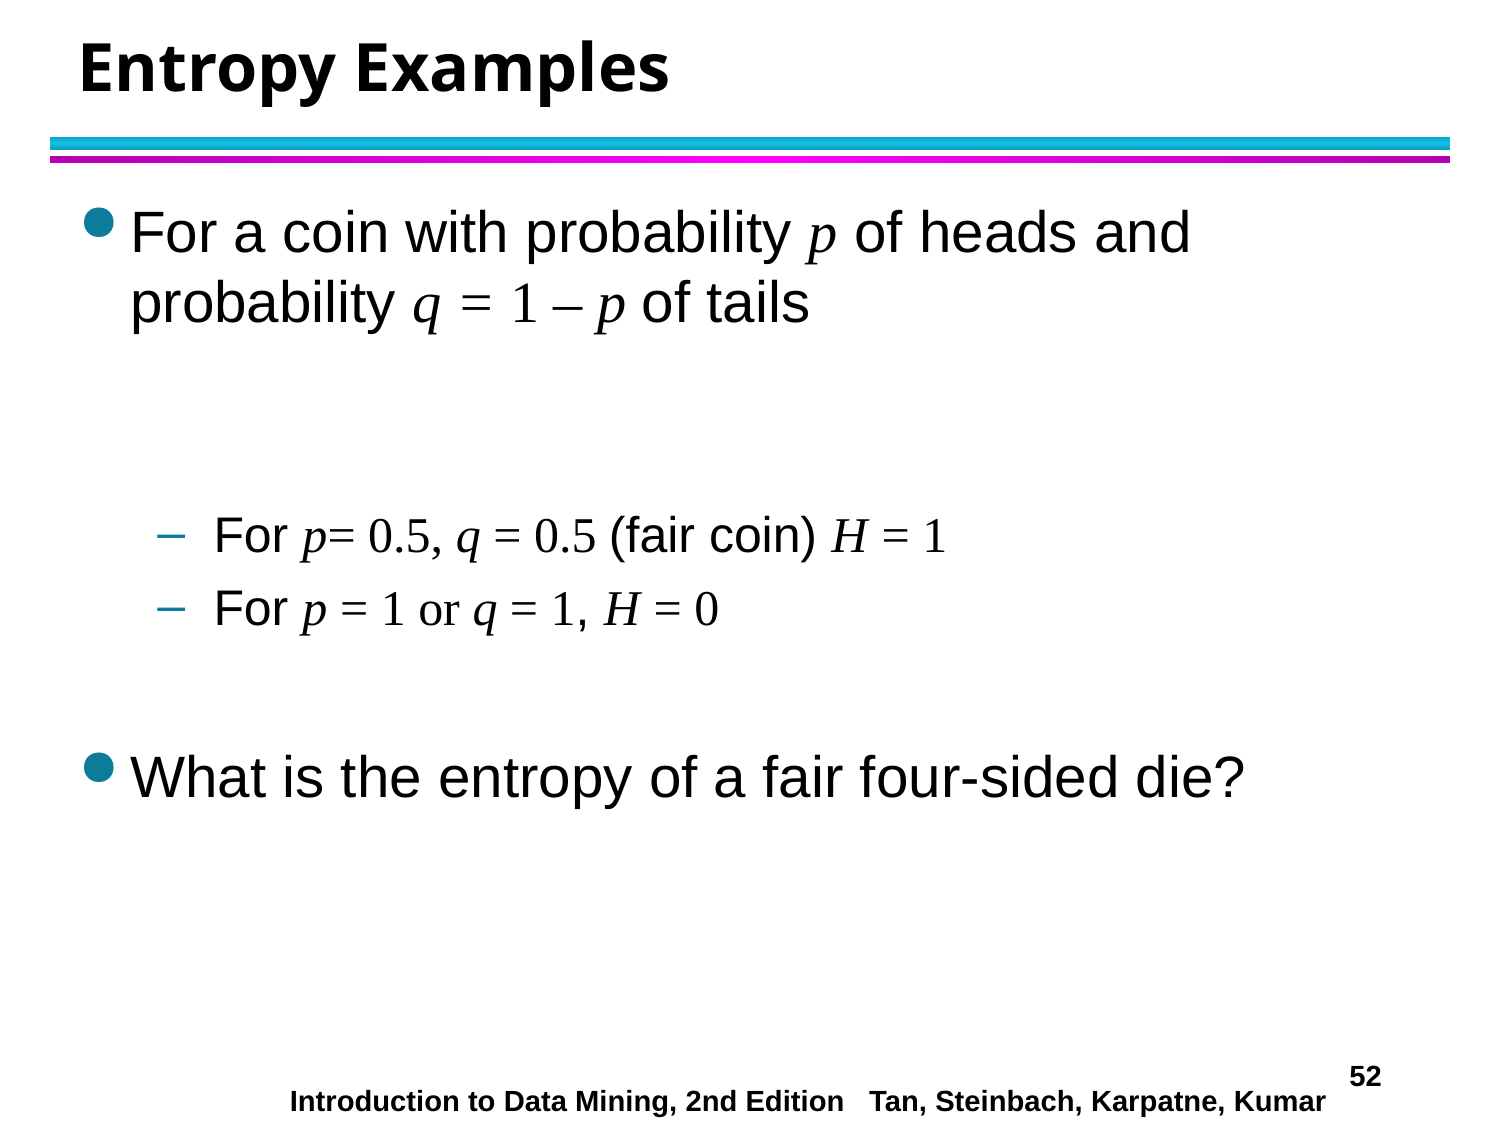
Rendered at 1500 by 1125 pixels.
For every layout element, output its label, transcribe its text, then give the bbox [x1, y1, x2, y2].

title Entropy Examples [62, 24, 1421, 113]
